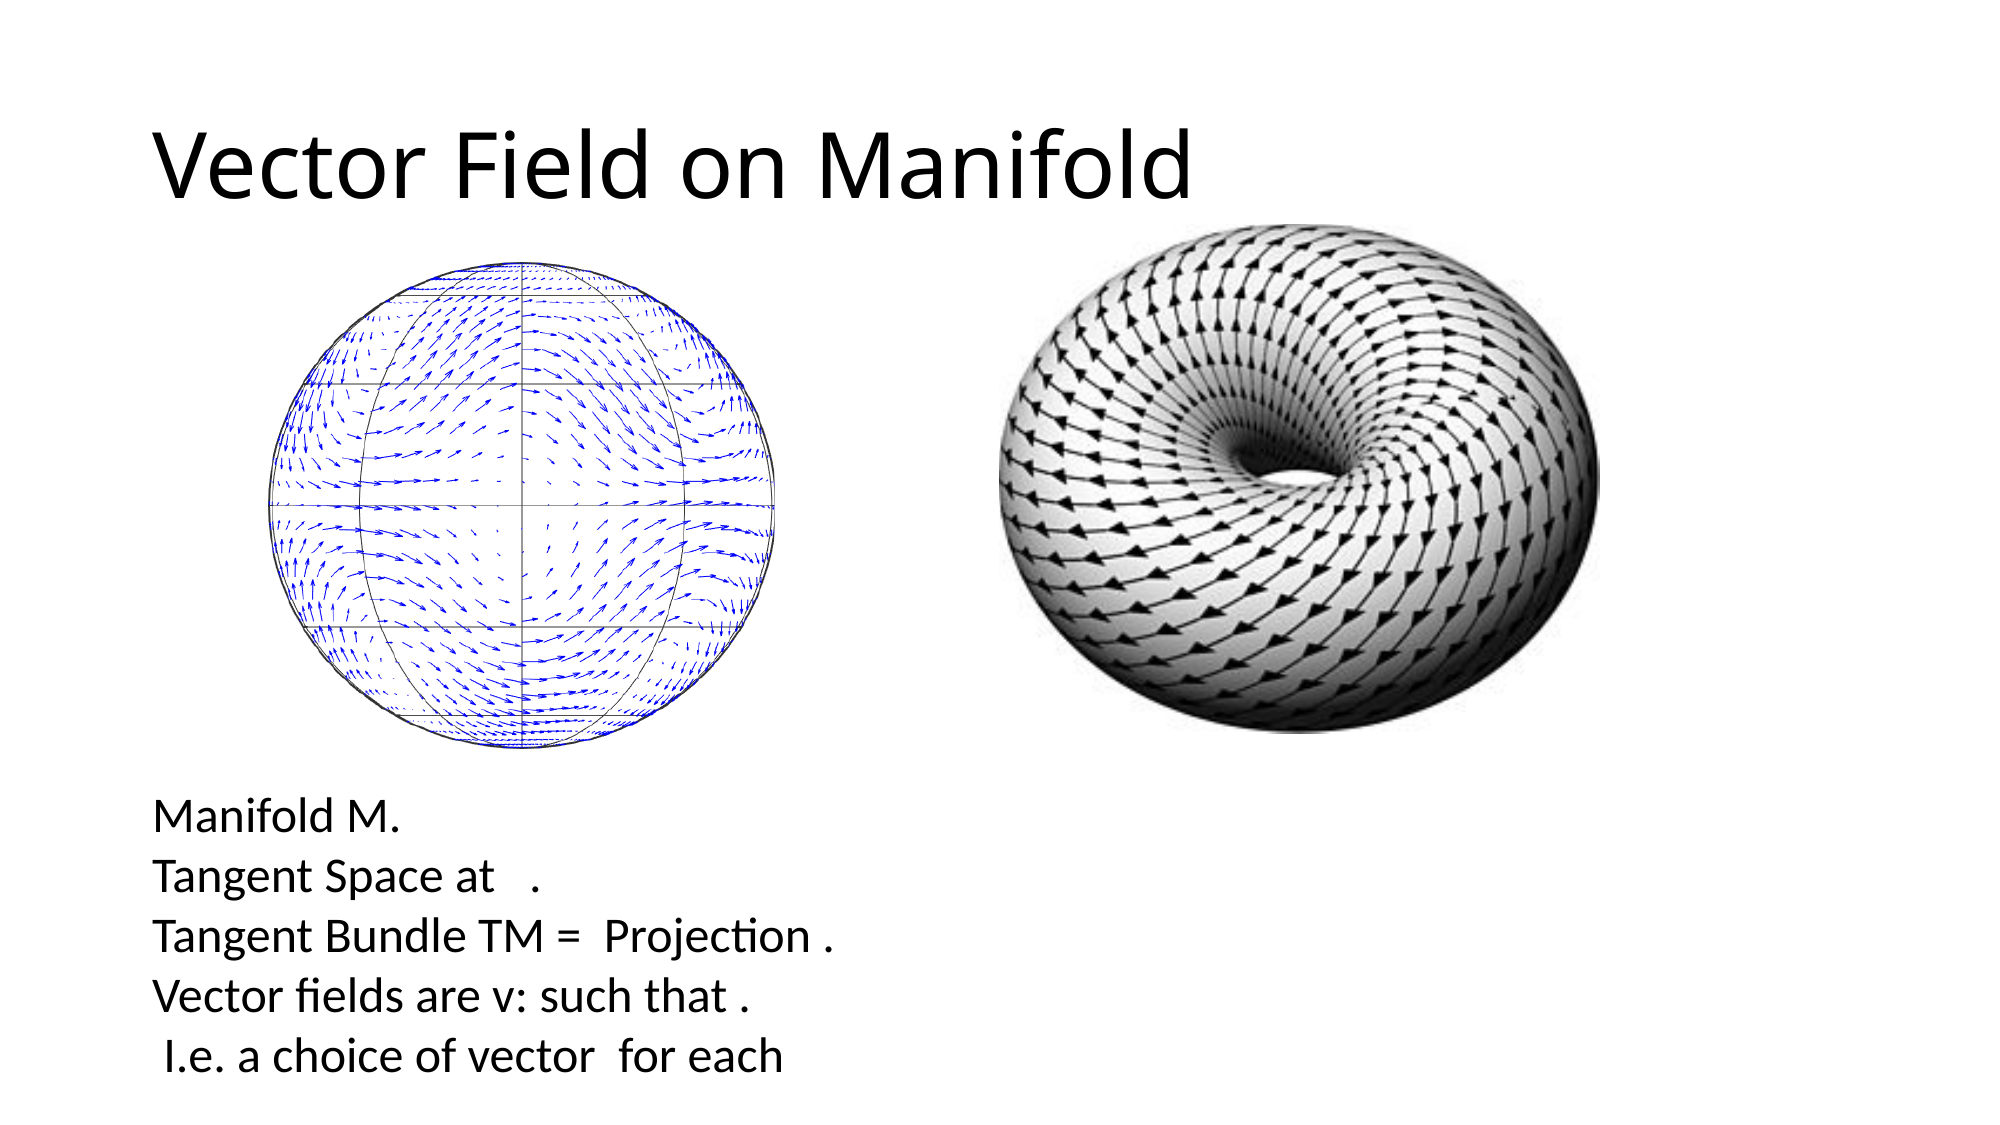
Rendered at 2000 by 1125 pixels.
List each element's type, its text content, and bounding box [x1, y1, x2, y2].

picture [999, 224, 1600, 734]
title Vector Field on Manifold [137, 59, 1862, 278]
picture [212, 262, 775, 788]
